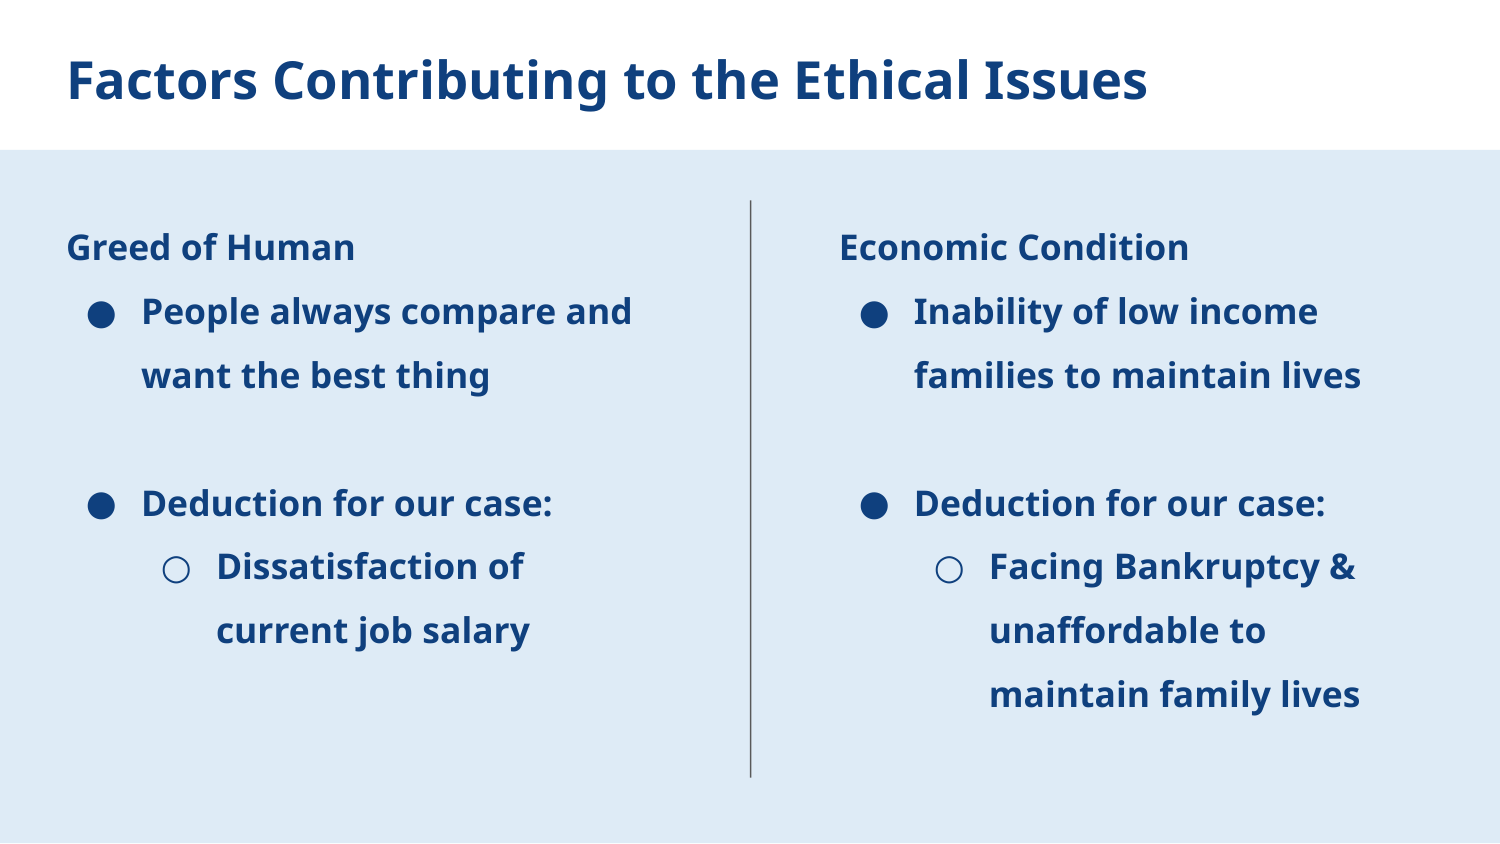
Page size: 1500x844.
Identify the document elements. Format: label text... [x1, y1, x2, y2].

title Factors Contributing to the Ethical Issues [51, 31, 1449, 126]
list Greed of Human People always compare and want the best thing Deduction for our case: Dissatisfaction of current job salary [51, 189, 679, 750]
text_box [0, 149, 1500, 844]
list Economic Condition Inability of low income families to maintain lives Deduction for our case: Facing Bankruptcy & unaffordable to maintain family lives [823, 189, 1452, 750]
